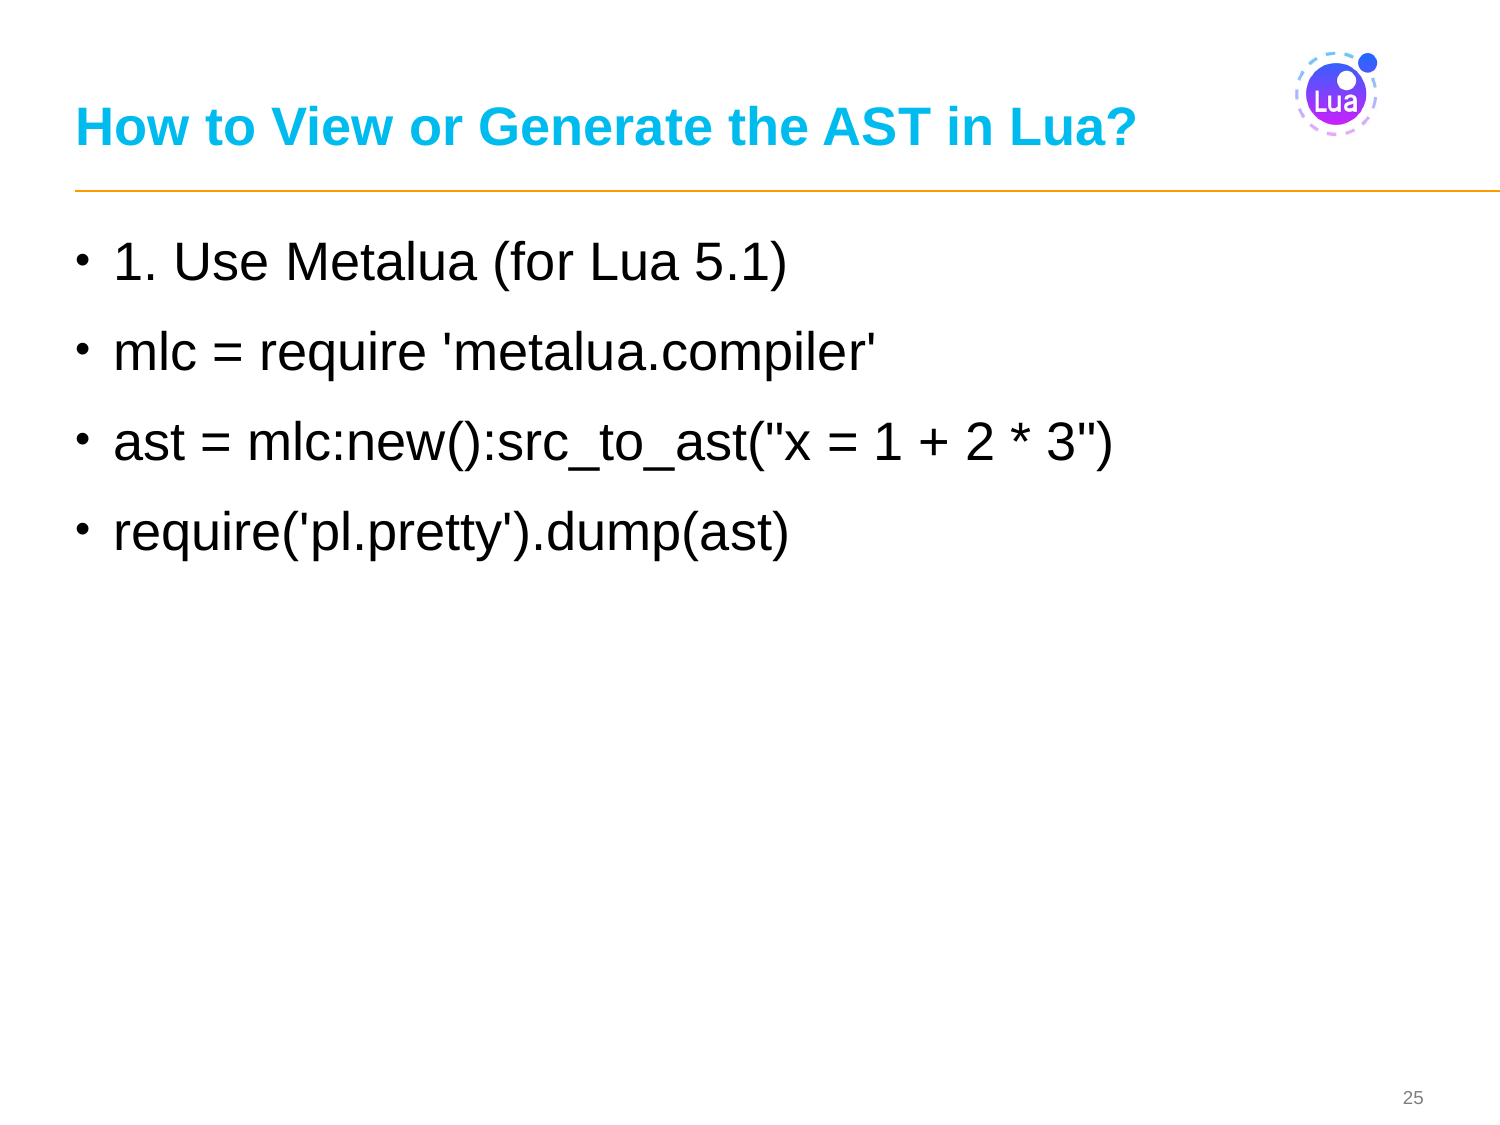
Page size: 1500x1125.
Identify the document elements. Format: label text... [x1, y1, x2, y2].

list 1. Use Metalua (for Lua 5.1) mlc = require 'metalua.compiler' ast = mlc:new():src_to_ast("x = 1 + 2 * 3") require('pl.pretty').dump(ast) [75, 226, 1425, 1018]
title How to View or Generate the AST in Lua? [75, 27, 1422, 157]
